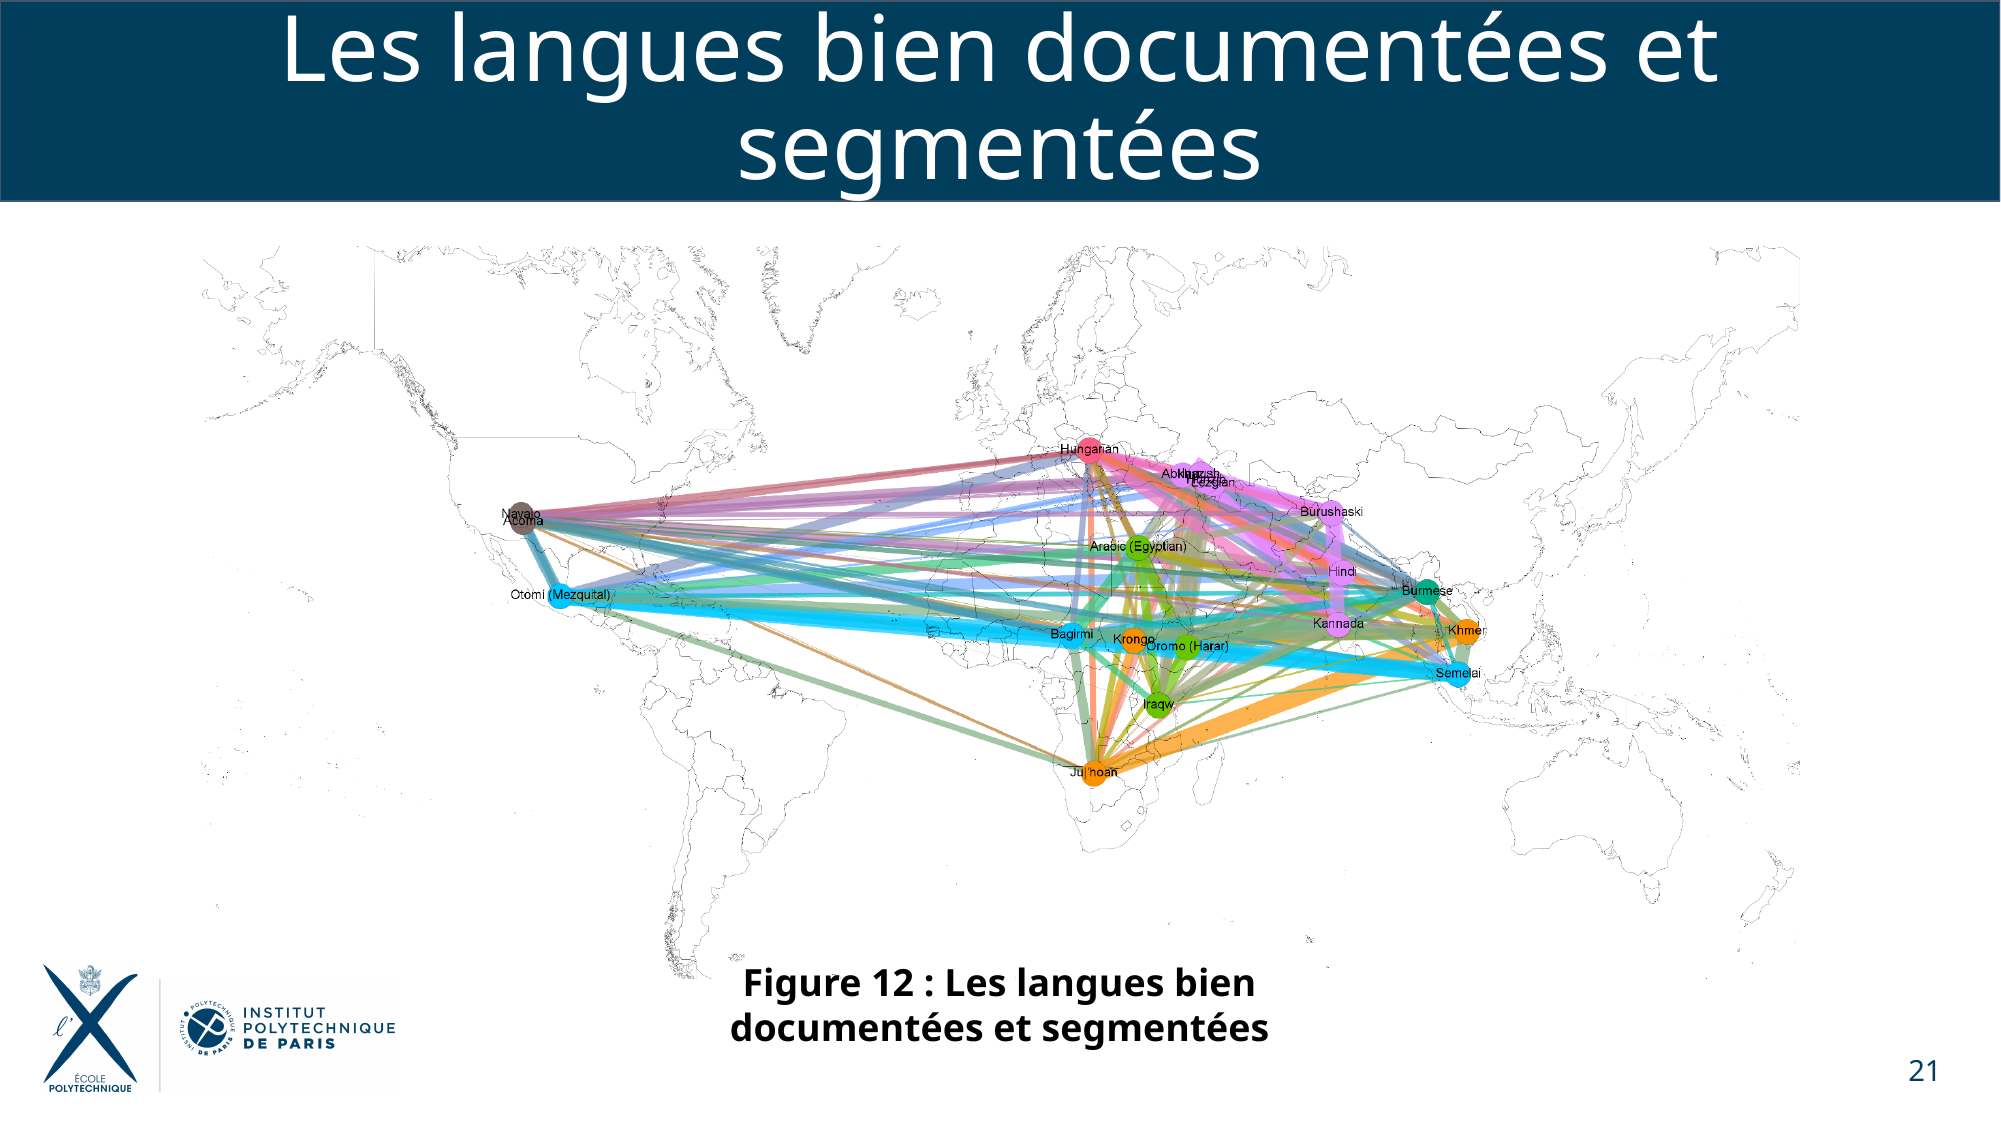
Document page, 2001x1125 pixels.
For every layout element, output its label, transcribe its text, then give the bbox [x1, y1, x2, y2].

text_box Figure 12 : Les langues bien documentées et segmentées [629, 979, 1370, 1056]
picture [43, 246, 1863, 1092]
title Les langues bien documentées et segmentées [137, 0, 1863, 210]
slide_number 21 [1506, 1042, 1957, 1103]
